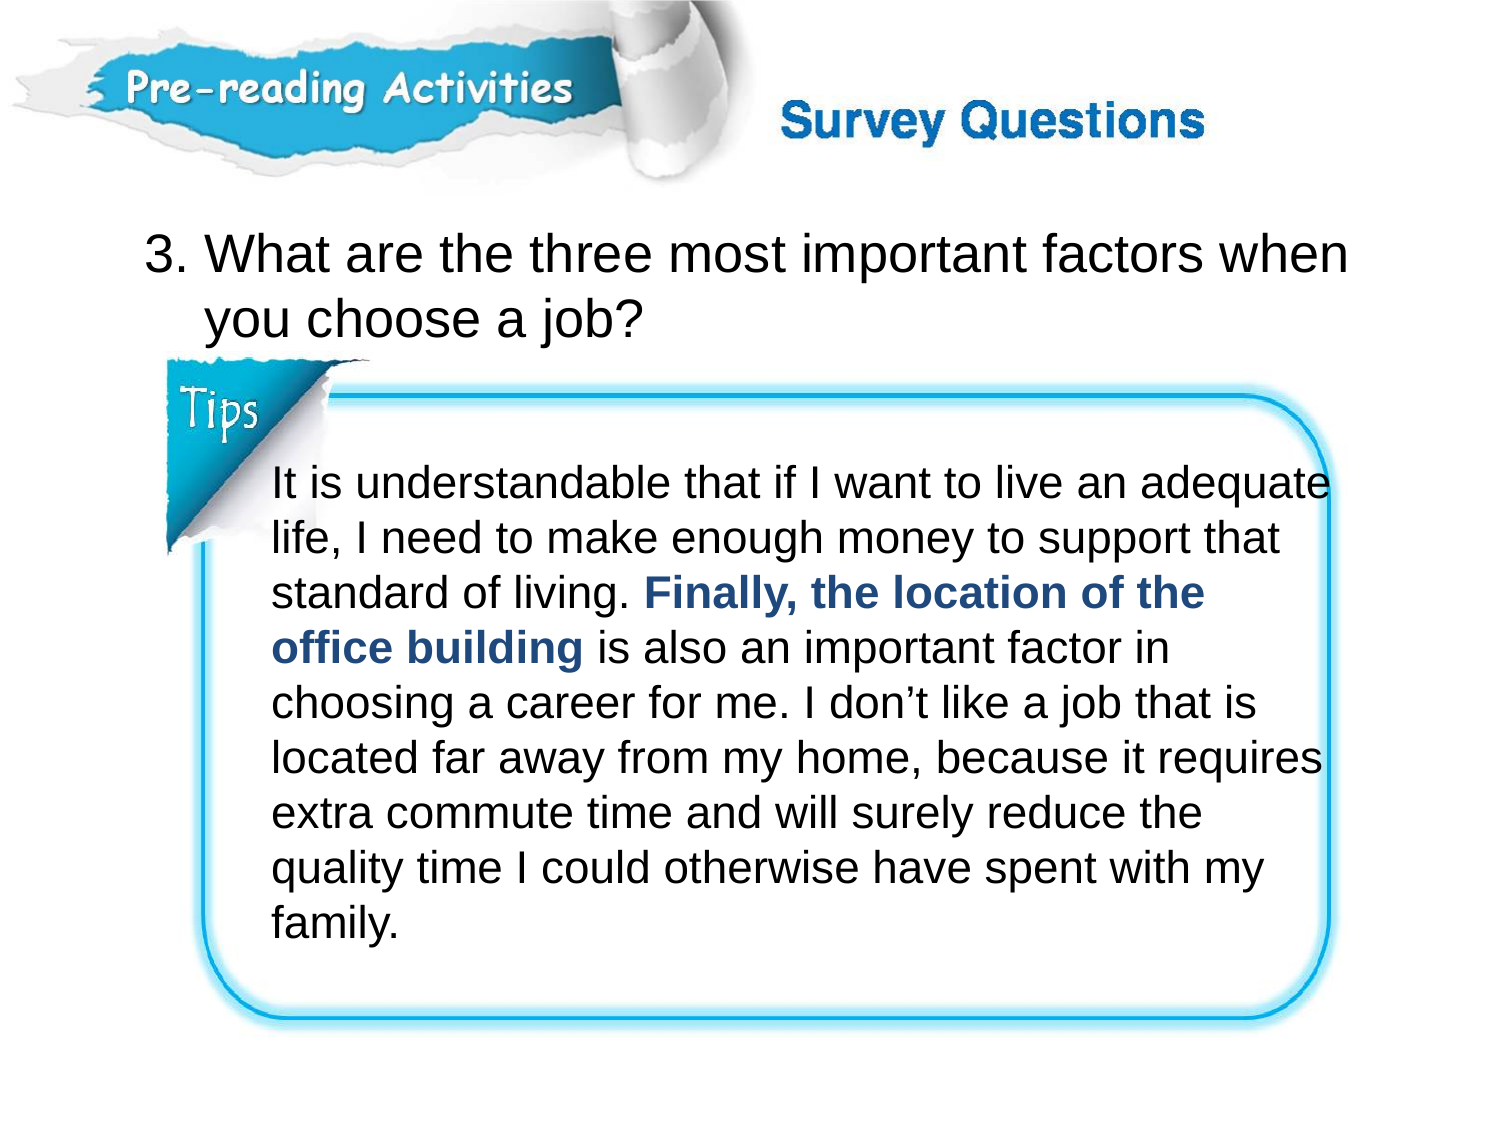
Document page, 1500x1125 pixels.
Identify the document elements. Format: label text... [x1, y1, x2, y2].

picture [0, 0, 1434, 197]
picture [147, 351, 1348, 1044]
text_box 3. What are the three most important factors when you choose a job? [93, 210, 1383, 356]
